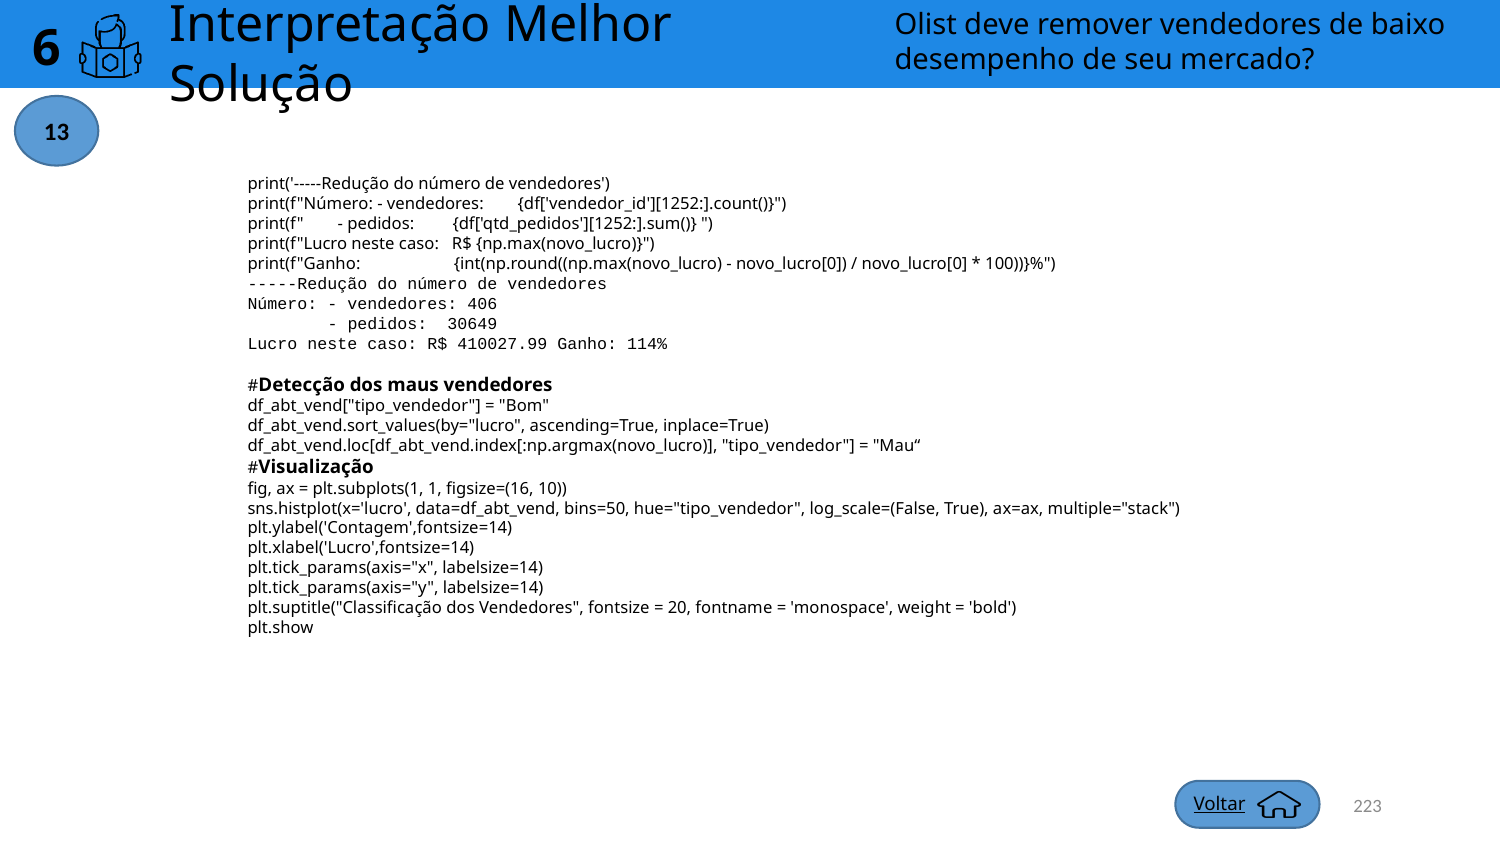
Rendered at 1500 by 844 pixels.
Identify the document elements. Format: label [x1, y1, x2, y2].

text_box [0, 0, 1500, 120]
picture [78, 14, 142, 78]
slide_number [1331, 782, 1397, 827]
text_box [13, 94, 100, 167]
picture [1257, 791, 1301, 818]
text_box [232, 165, 1197, 665]
text_box [1174, 779, 1321, 829]
